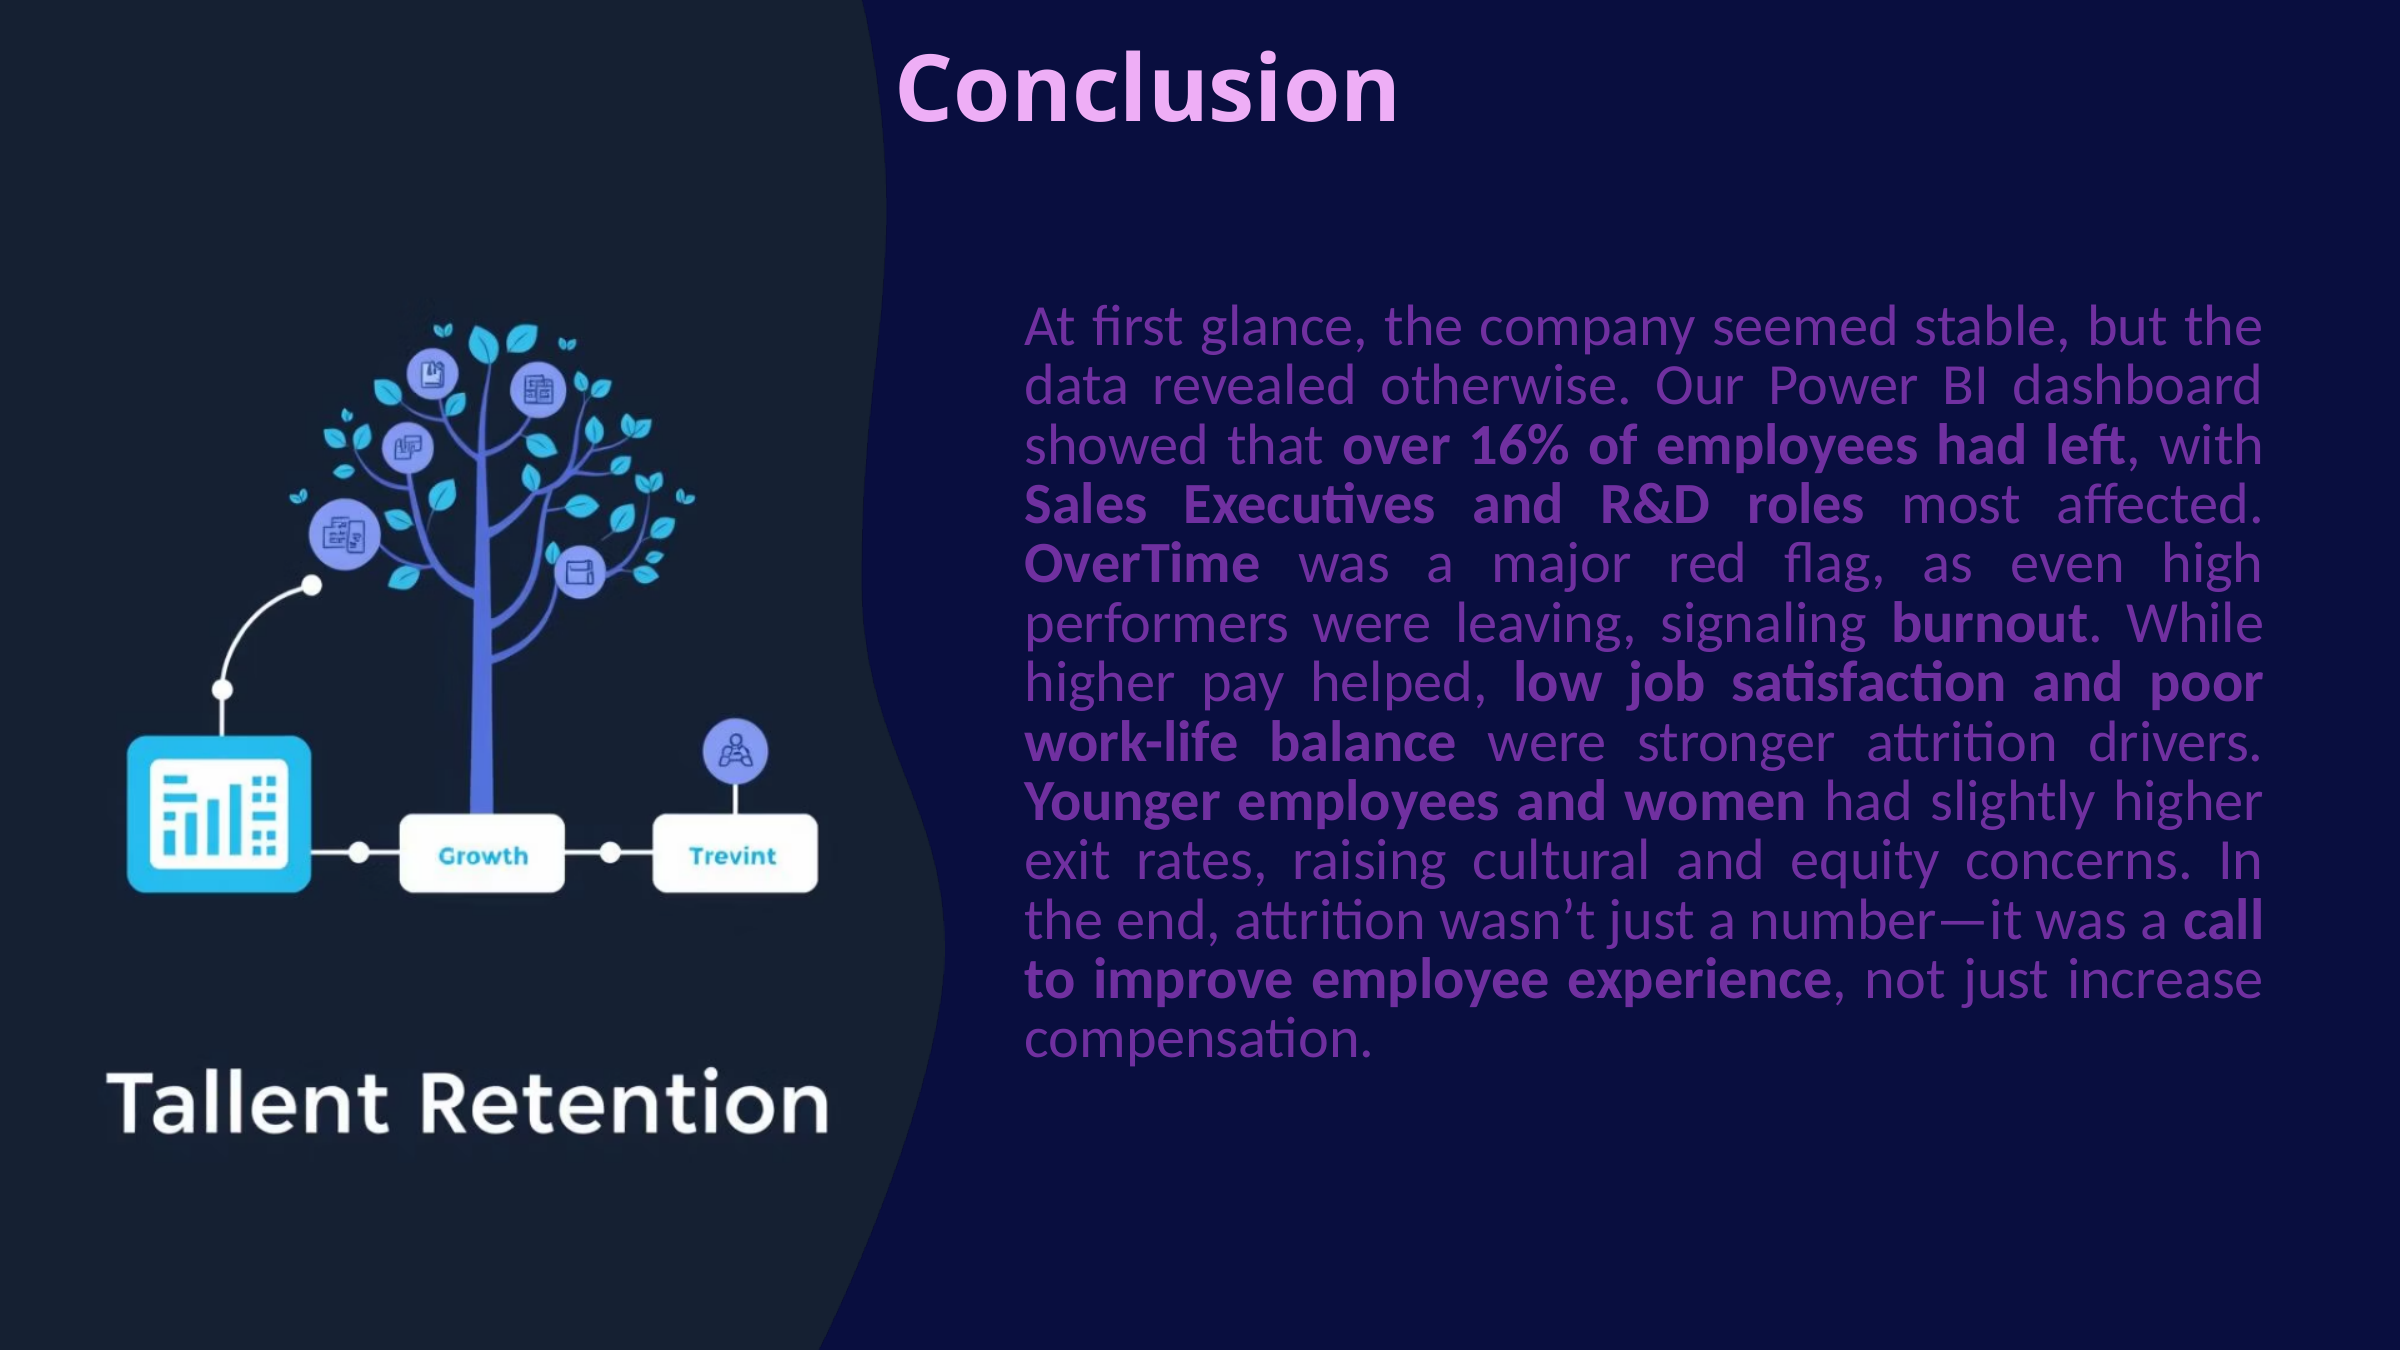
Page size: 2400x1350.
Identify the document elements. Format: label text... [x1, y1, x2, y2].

text_box Conclusion [945, 24, 1825, 141]
text_box At first glance, the company seemed stable, but the data revealed otherwise. Our Power BI dashboard showed that over 16% of employees had left, with Sales Executives and R&D roles most affected. OverTime was a major red flag, as even high performers were leaving, signaling burnout. While higher pay helped, low job satisfaction and poor work-life balance were stronger attrition drivers. Younger employees and women had slightly higher exit rates, raising cultural and equity concerns. In the end, attrition wasn’t just a number—it was a call to improve employee experience, not just increase compensation. [1024, 297, 2265, 477]
picture [0, 0, 945, 1350]
